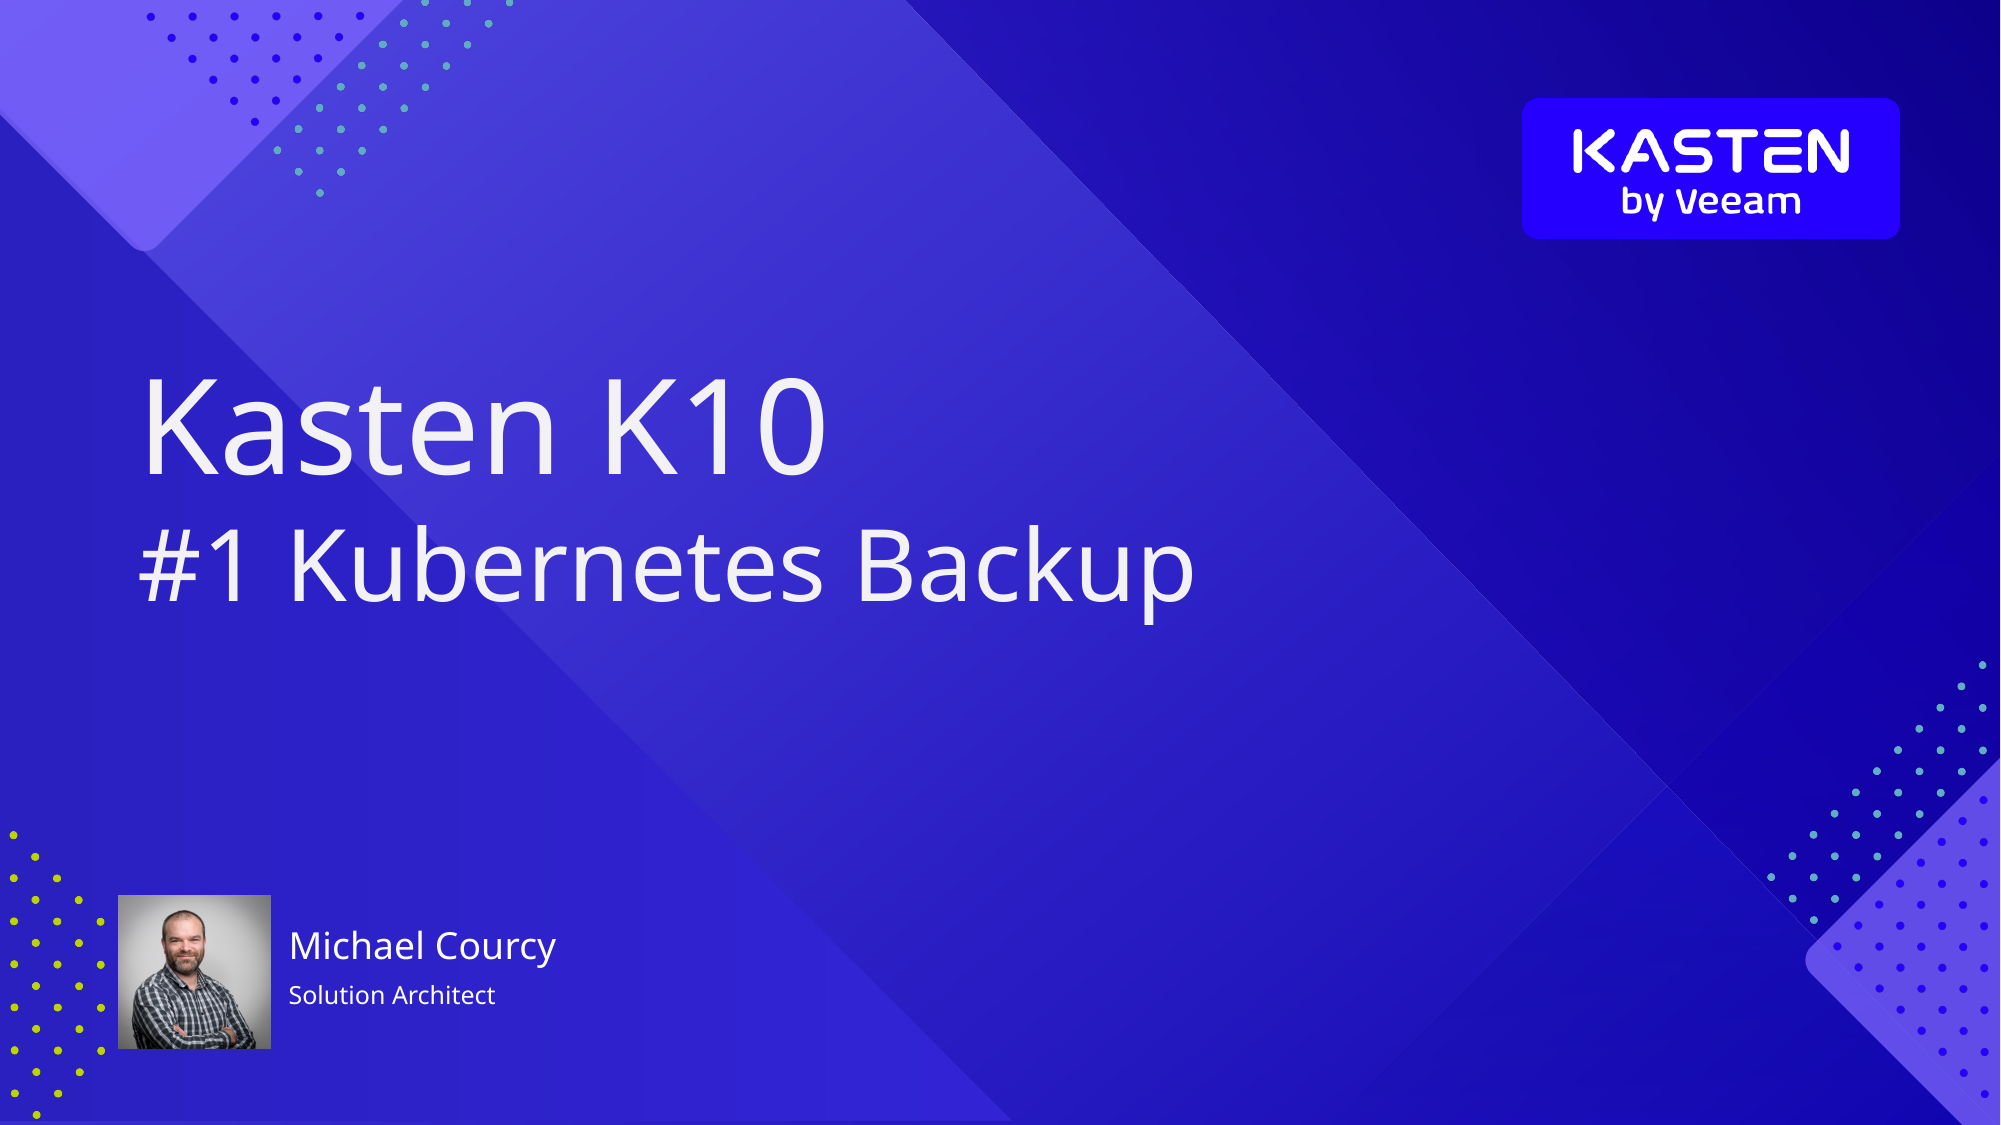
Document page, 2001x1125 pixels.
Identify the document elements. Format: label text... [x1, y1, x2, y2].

text_box Michael Courcy [288, 926, 769, 983]
picture [106, 0, 598, 197]
list Kasten K10 #1 Kubernetes Backup [137, 336, 1912, 627]
picture [1522, 98, 1900, 239]
picture [9, 831, 271, 1119]
text_box Solution Architect [288, 983, 769, 1056]
picture [1767, 661, 1989, 1098]
